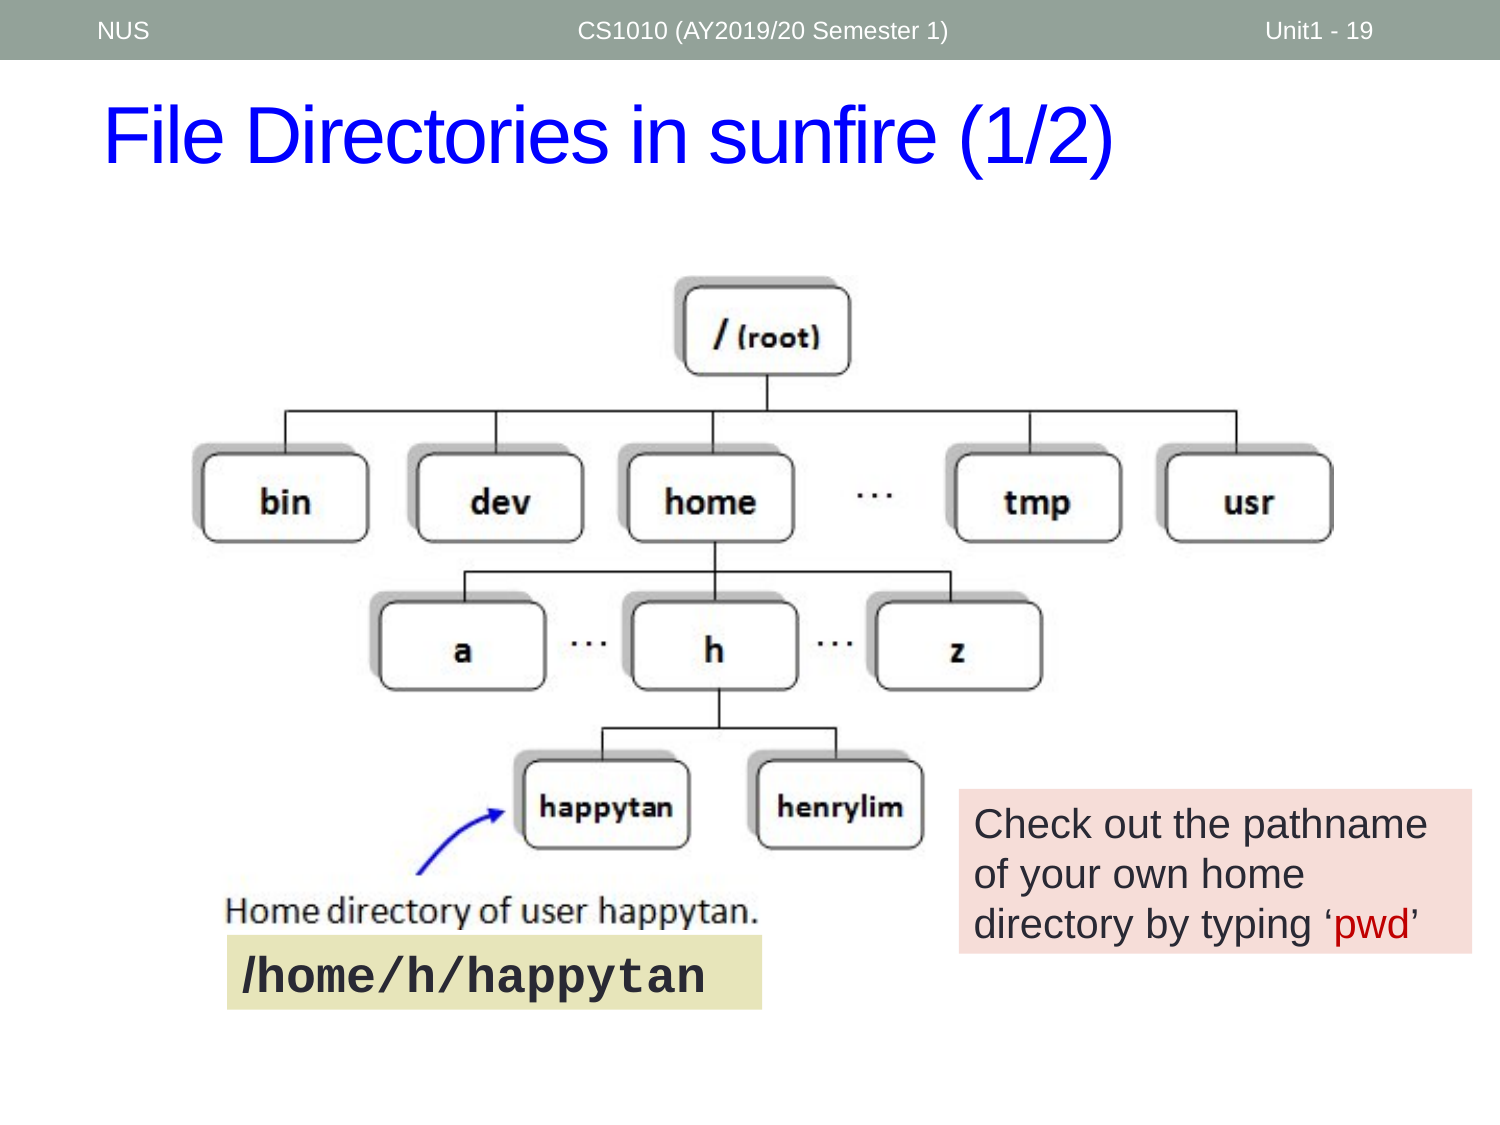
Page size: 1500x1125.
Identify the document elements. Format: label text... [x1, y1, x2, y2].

title File Directories in sunfire (1/2) [87, 75, 1425, 188]
picture [191, 274, 1334, 930]
text_box /home/h/happytan [227, 938, 763, 1010]
footer CS1010 (AY2019/20 Semester 1) [562, 3, 1238, 57]
text_box Check out the pathname of your own home directory by typing ‘pwd’ [958, 788, 1473, 954]
slide_number Unit1 - 19 [1250, 3, 1425, 57]
slide_number NUS [75, 3, 550, 57]
